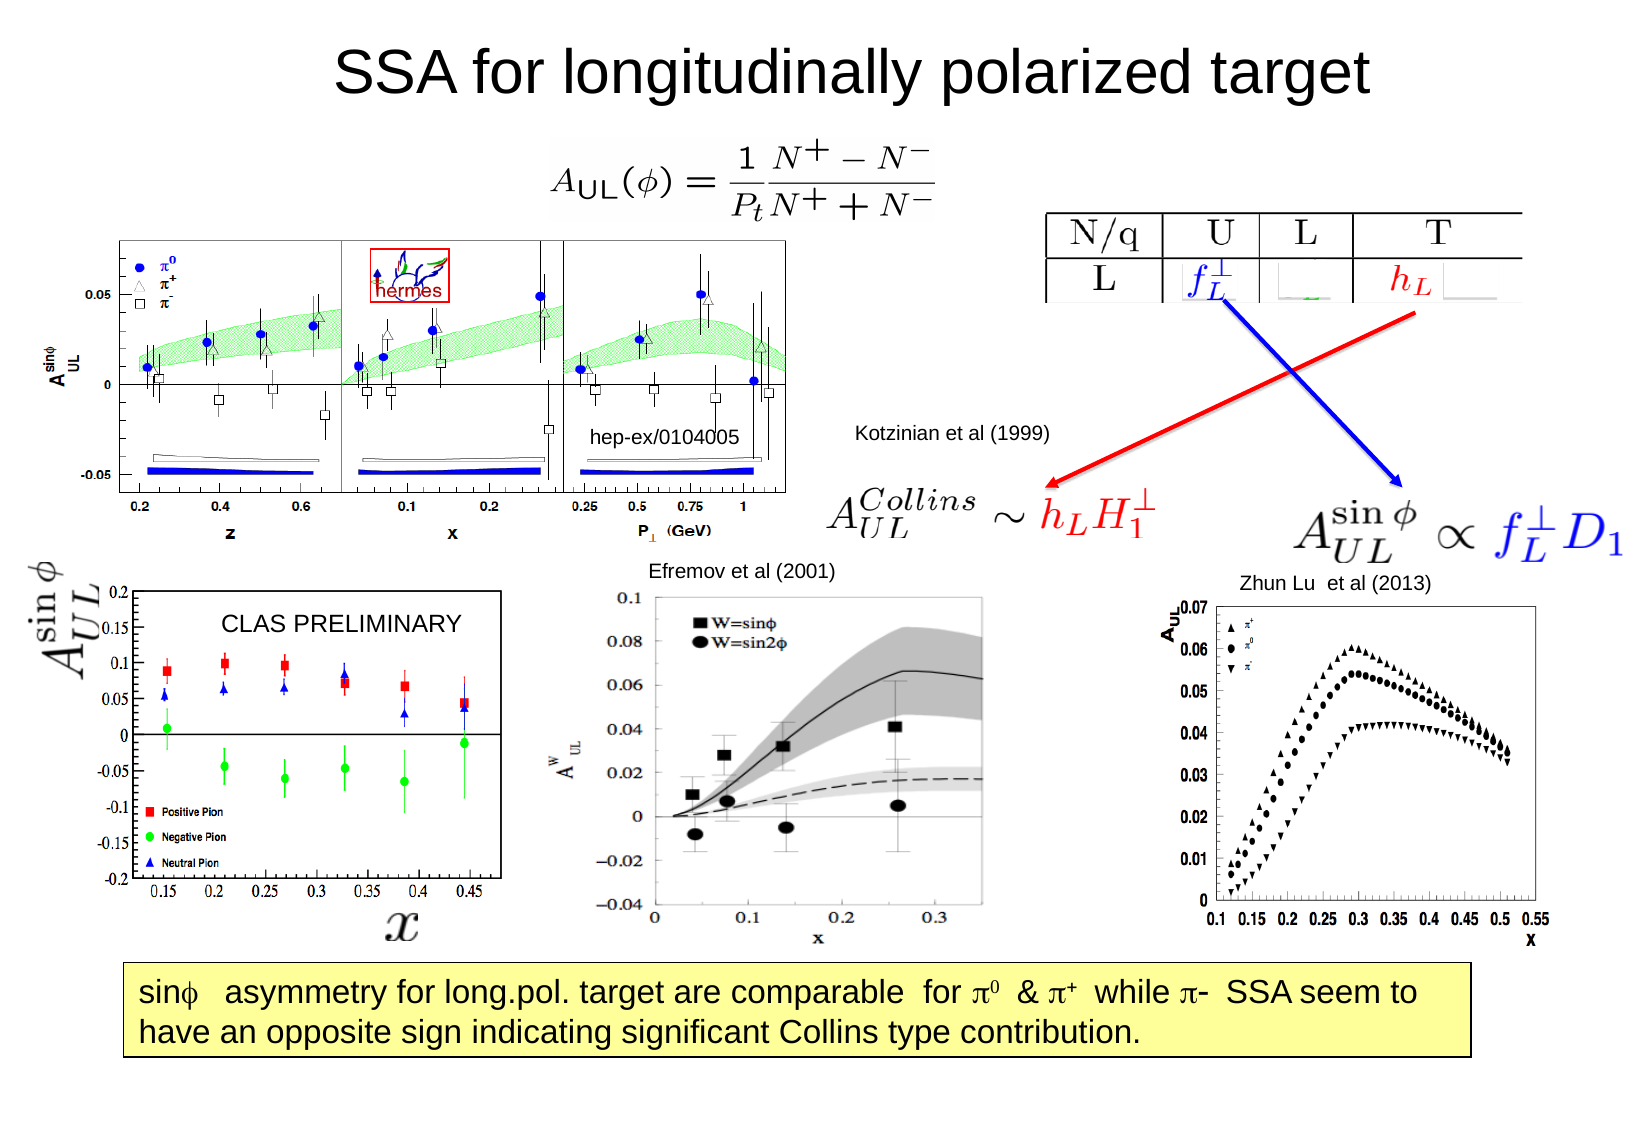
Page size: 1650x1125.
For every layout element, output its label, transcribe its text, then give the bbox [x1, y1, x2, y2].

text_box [1154, 562, 1554, 953]
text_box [1223, 299, 1623, 563]
text_box Kotzinian et al (1999) [839, 412, 1039, 453]
picture [549, 137, 936, 222]
picture [536, 574, 995, 950]
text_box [1044, 312, 1218, 488]
picture [27, 224, 792, 547]
picture [384, 912, 419, 942]
picture [824, 487, 1156, 538]
text_box Efremov et al (2001) [633, 549, 852, 573]
picture [1044, 212, 1523, 303]
text_box sinf asymmetry for long.pol. target are comparable for p0 & p+ while p- SSA seem to have an opposite sign indicating significant Collins type contribution. [123, 962, 1472, 1057]
title SSA for longitudinally polarized target [95, 37, 1609, 101]
picture [4, 574, 509, 907]
